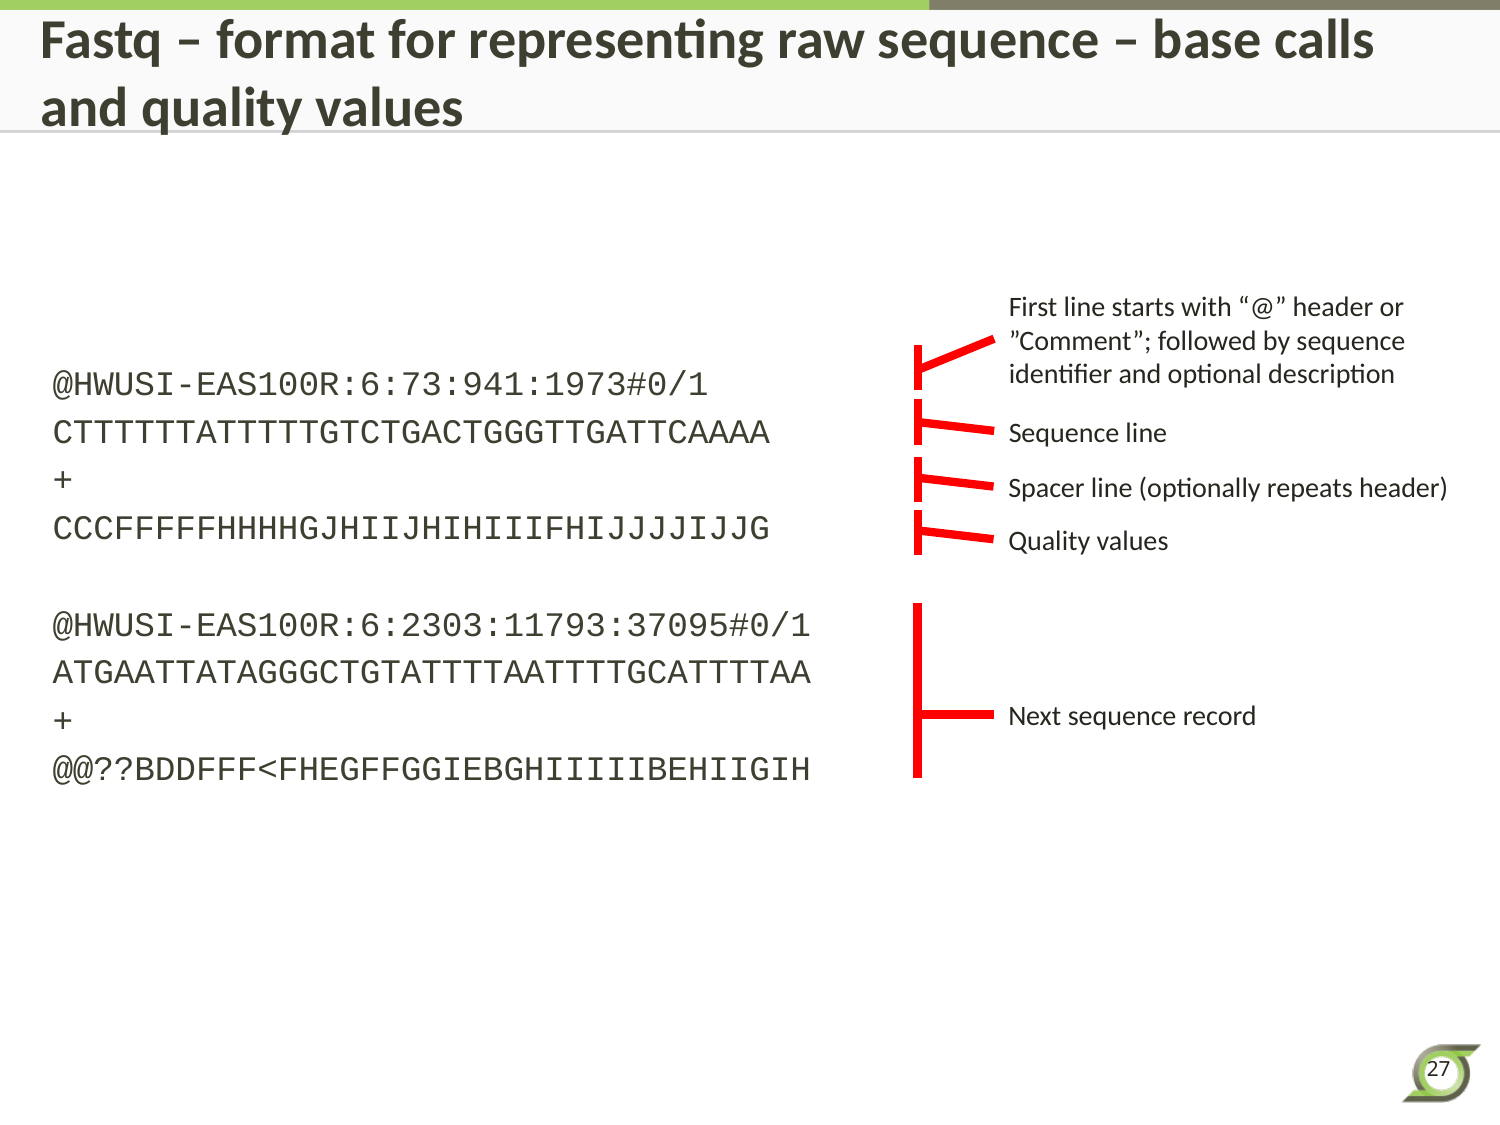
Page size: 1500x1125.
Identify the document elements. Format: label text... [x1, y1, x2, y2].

text_box First line starts with “@” header or ”Comment”; followed by sequence identifier and optional description [994, 280, 1464, 397]
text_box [917, 339, 995, 370]
text_box Spacer line (optionally repeats header) [993, 462, 1488, 511]
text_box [917, 477, 994, 488]
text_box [917, 530, 994, 540]
text_box Sequence line [994, 406, 1464, 456]
list @HWUSI-EAS100R:6:73:941:1973#0/1 CTTTTTTATTTTTGTCTGACTGGGTTGATTCAAAA + CCCFFFFFHHHHGJHIIJHIHIIIFHIJJJJIJJG @HWUSI-EAS100R:6:2303:11793:37095#0/1 ATGAATTATAGGGCTGTATTTTAATTTTGCATTTTAA + @@??BDDFFF<FHEGFFGGIEBGHIIIIIBEHIIGIH [37, 353, 1025, 947]
title Fastq – format for representing raw sequence – base calls and quality values [25, 11, 1463, 129]
text_box Next sequence record [993, 690, 1463, 739]
text_box Quality values [993, 515, 1463, 564]
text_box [917, 421, 995, 432]
